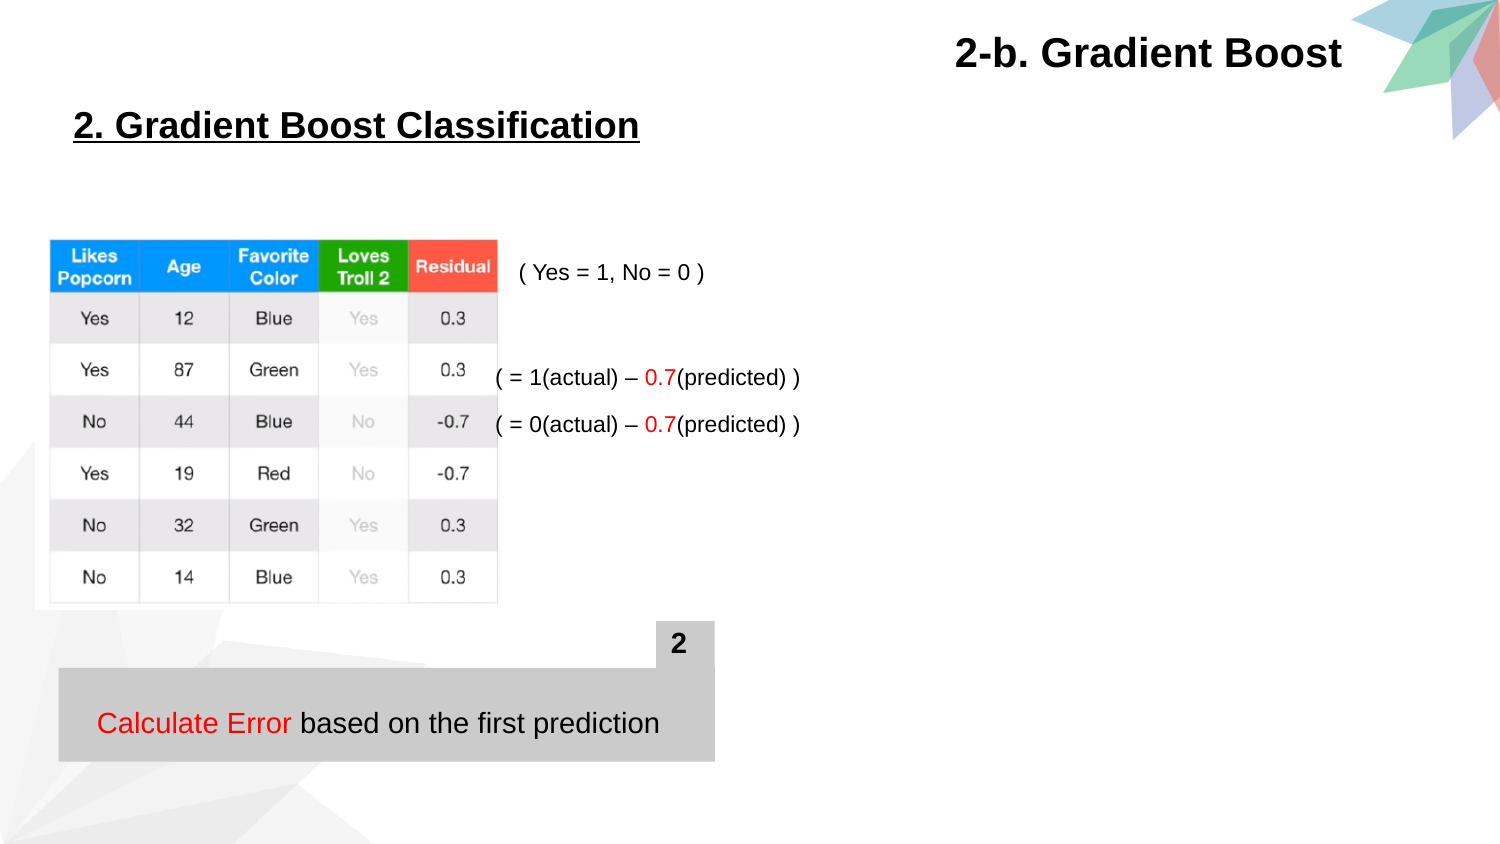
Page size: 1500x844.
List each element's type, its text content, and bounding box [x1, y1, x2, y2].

text_box ( = 1(actual) – 0.7(predicted) ) [510, 355, 844, 398]
text_box [703, 619, 717, 666]
text_box 2 [656, 617, 703, 668]
text_box 2. Gradient Boost Classification [58, 93, 668, 154]
text_box [56, 666, 717, 764]
picture [0, 0, 1500, 844]
text_box ( = 0(actual) – 0.7(predicted) ) [510, 402, 844, 445]
list 2-b. Gradient Boost [844, 20, 1454, 82]
text_box Calculate Error based on the first prediction [82, 679, 797, 747]
text_box ( Yes = 1, No = 0 ) [510, 250, 739, 293]
